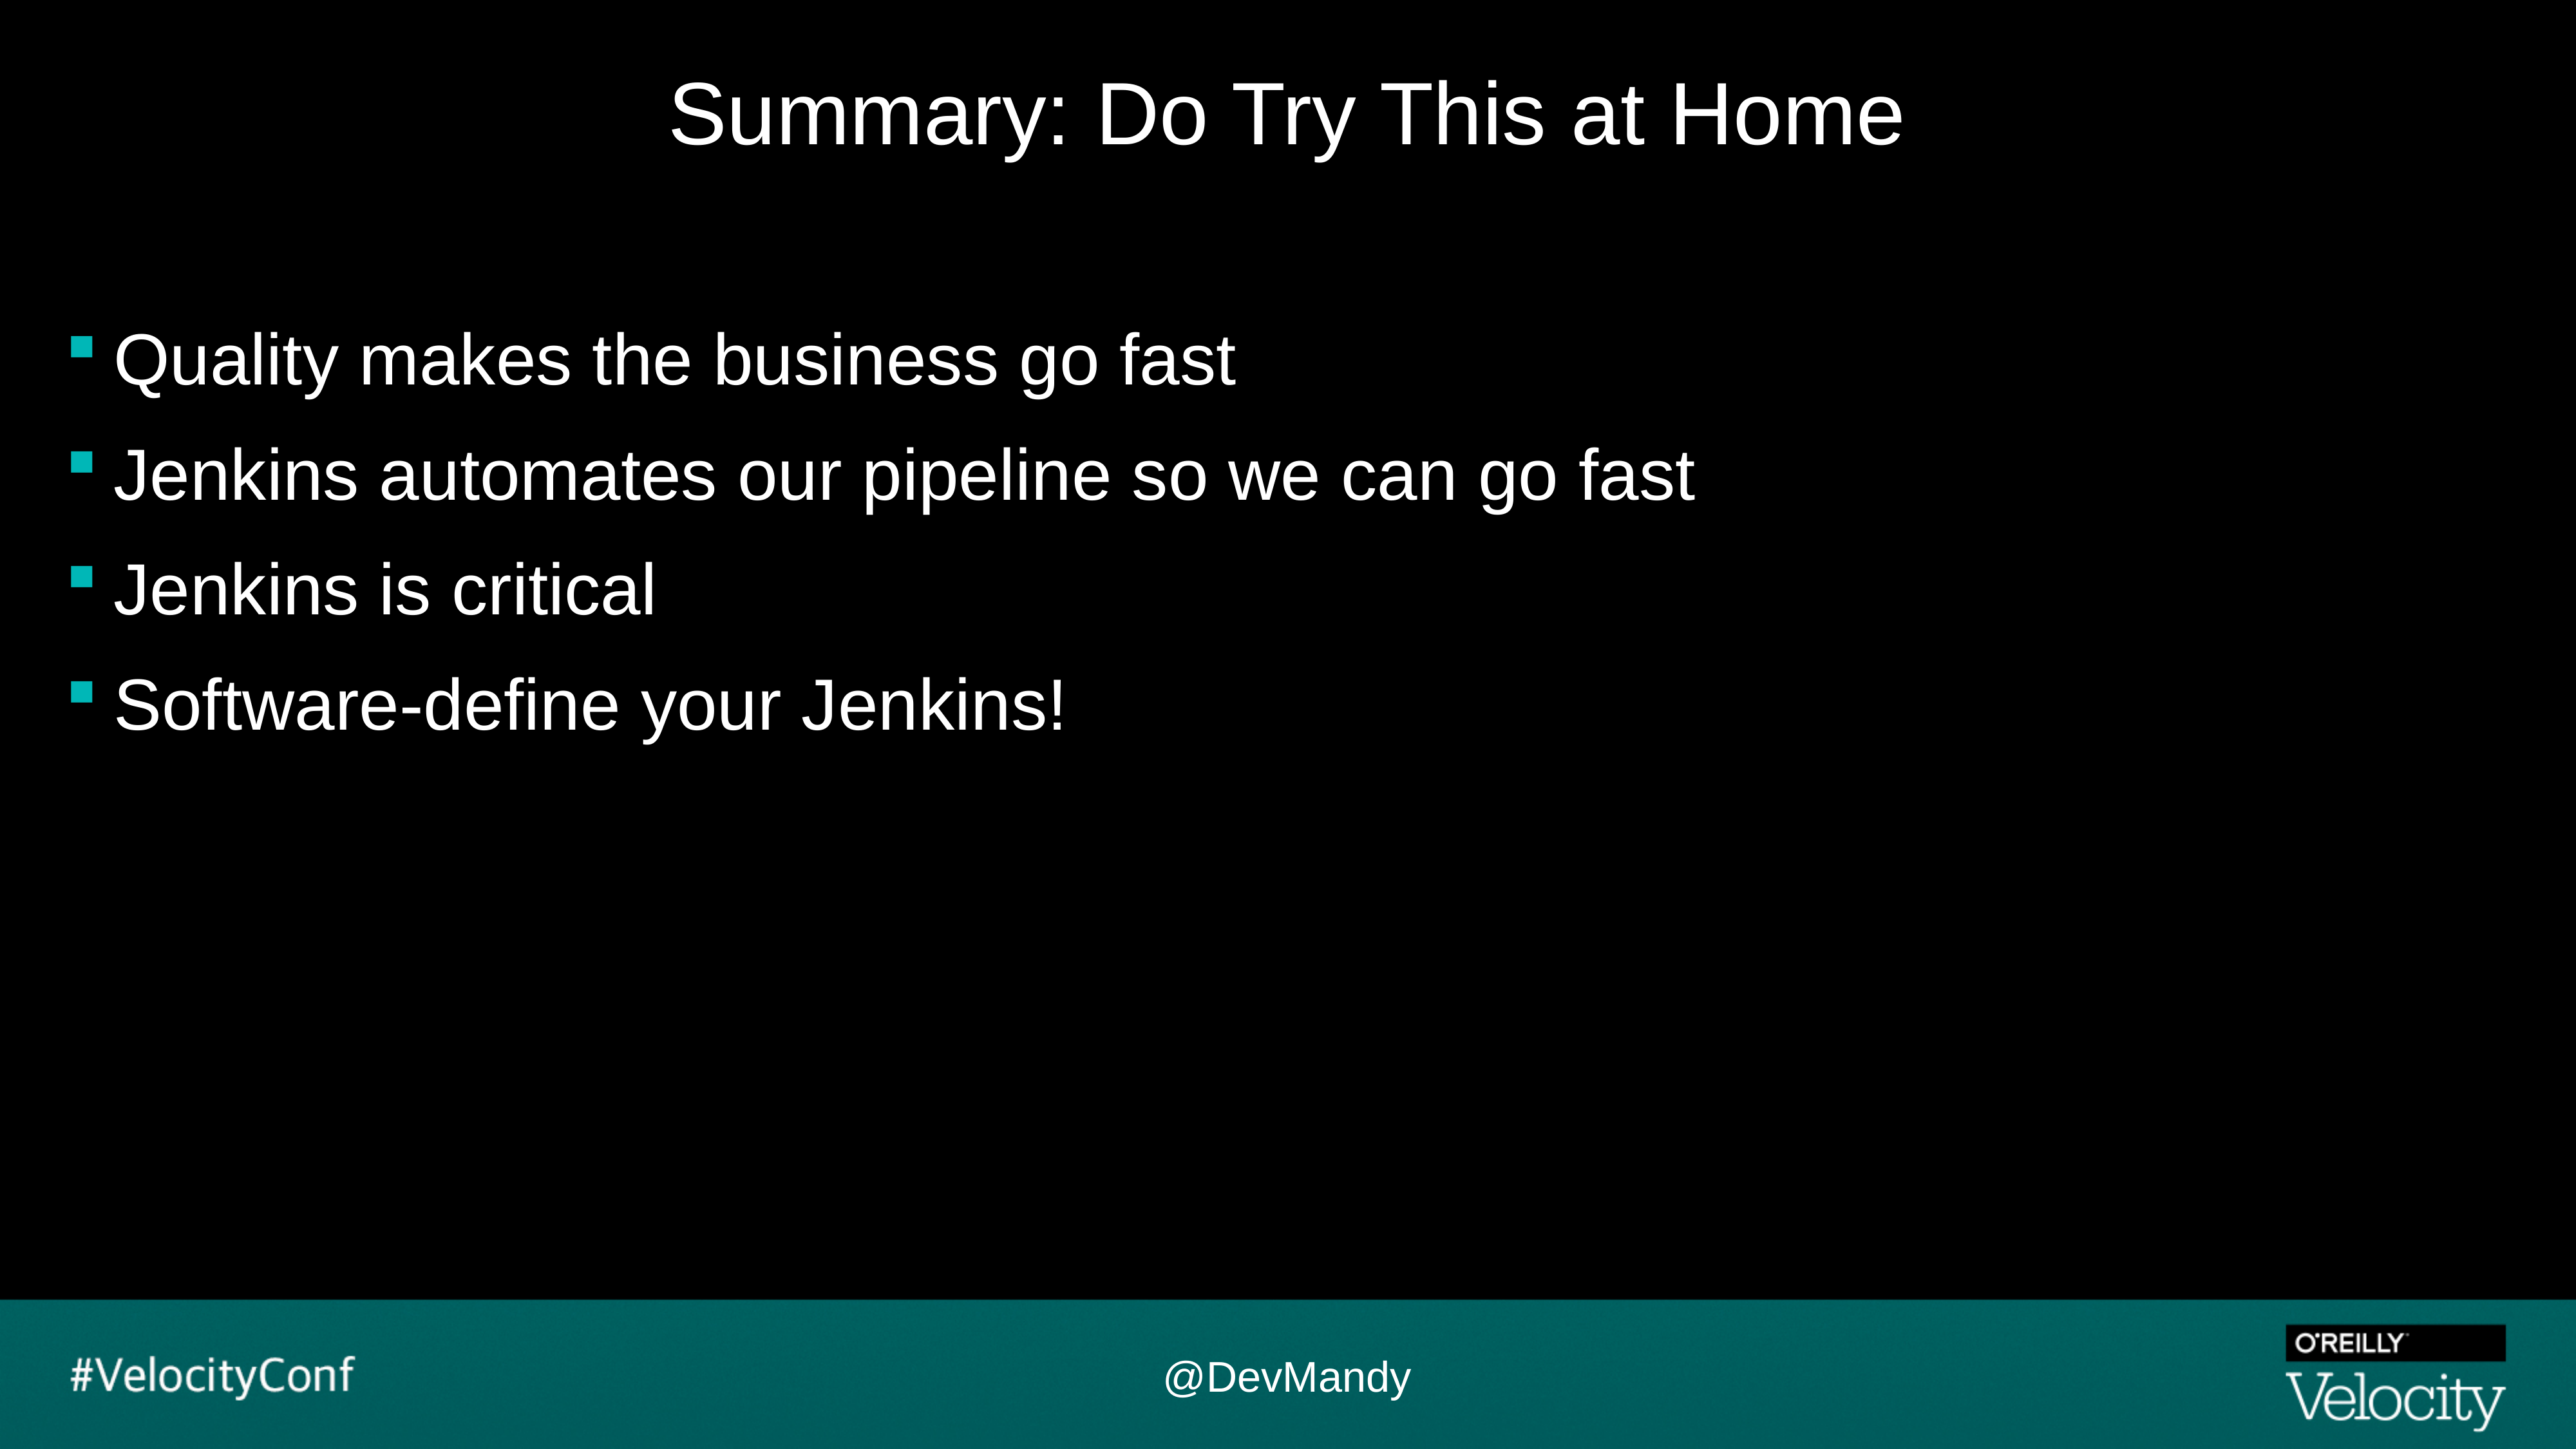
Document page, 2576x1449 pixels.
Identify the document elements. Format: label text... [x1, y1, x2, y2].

list Quality makes the business go fast Jenkins automates our pipeline so we can go fast Jenkins is critical Software-define your Jenkins! [61, 193, 2506, 1288]
title Summary: Do Try This at Home [65, 25, 2510, 193]
picture [0, 0, 2576, 1449]
